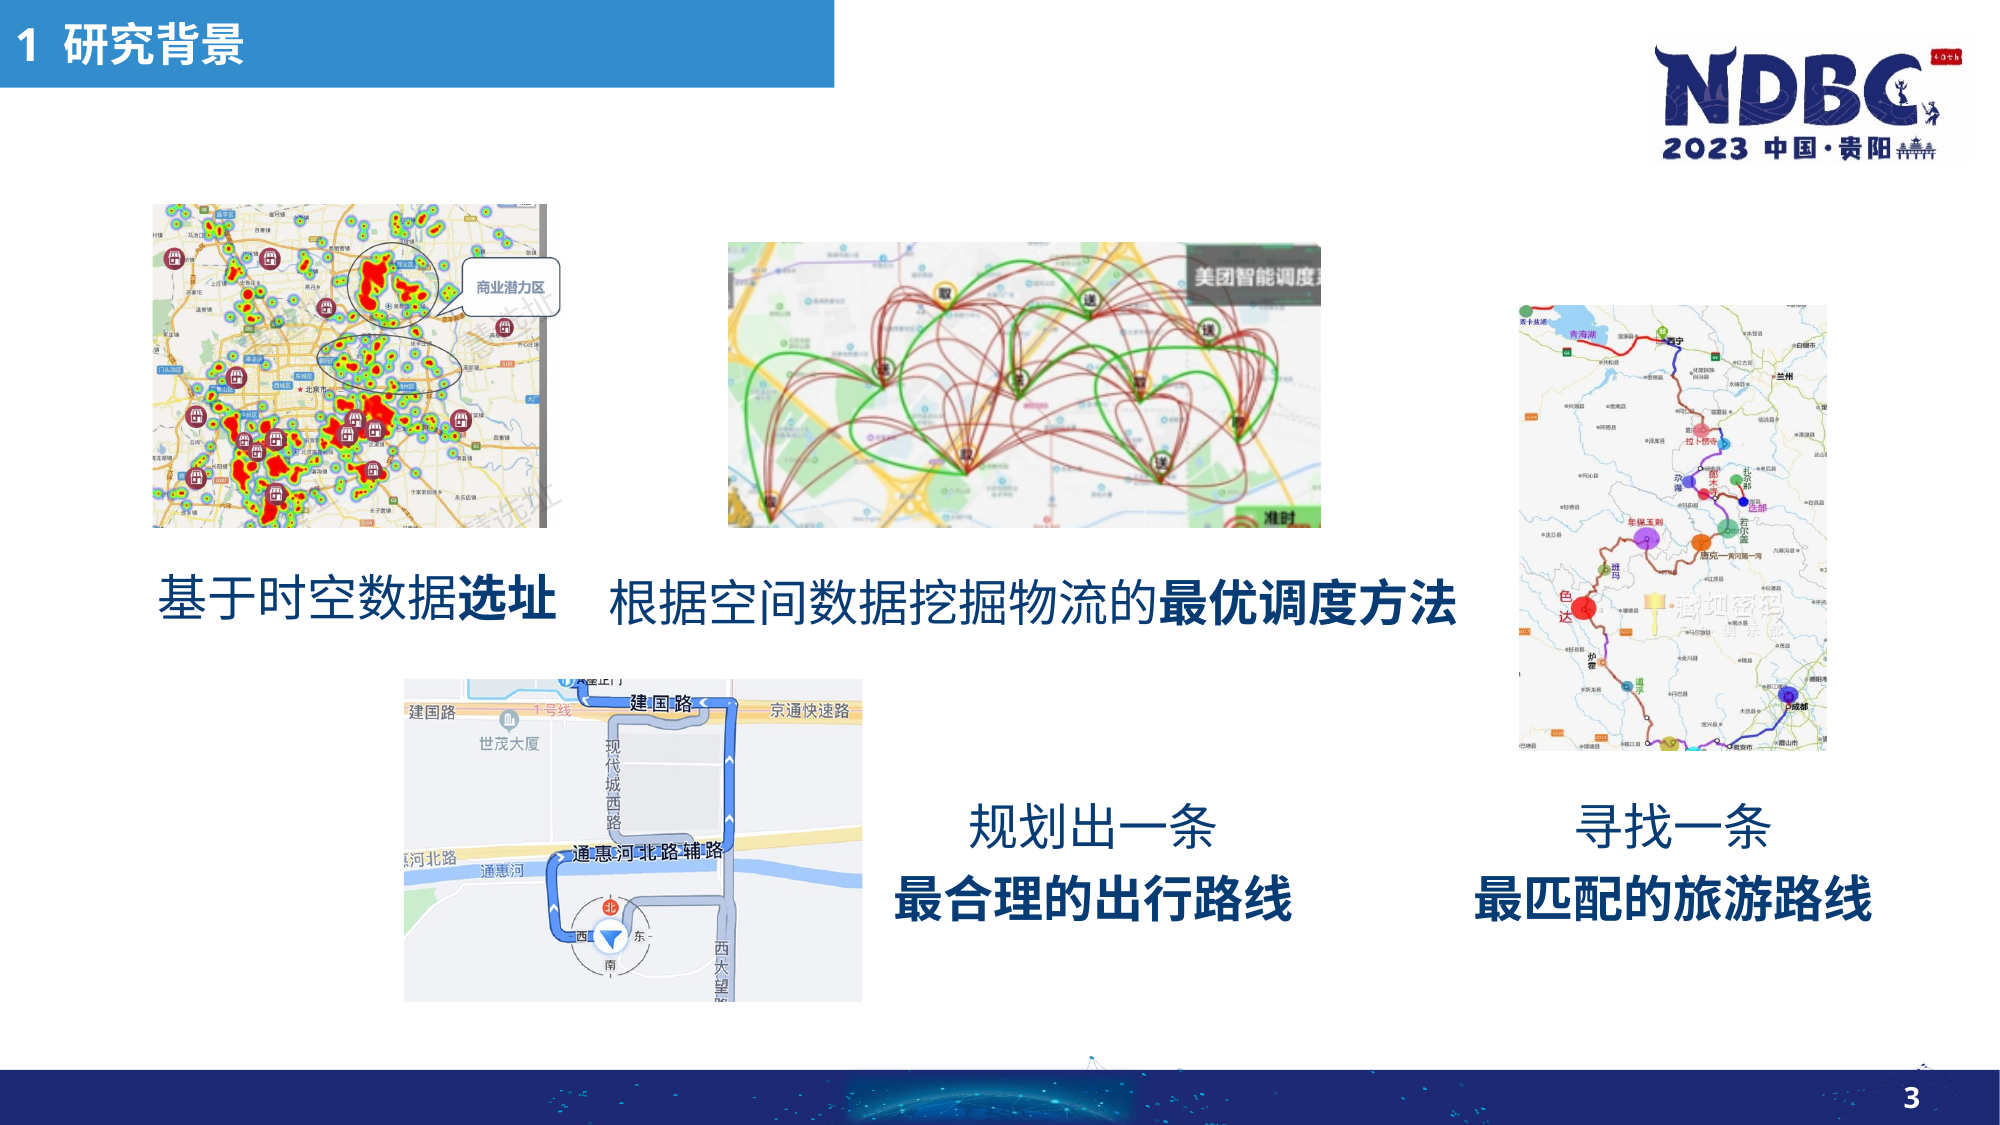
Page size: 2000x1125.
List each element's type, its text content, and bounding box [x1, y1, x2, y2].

picture [1519, 304, 1827, 752]
picture [152, 203, 563, 529]
picture [537, 1011, 1334, 1125]
picture [403, 679, 863, 1002]
text_box 基于时空数据选址 [142, 546, 602, 634]
text_box 规划出一条 最合理的出行路线 [867, 775, 1323, 935]
picture [1815, 1050, 1964, 1125]
text_box 1 研究背景 [0, 8, 745, 79]
picture [1646, 33, 1973, 165]
text_box 根据空间数据挖掘物流的最优调度方法 [593, 551, 1480, 639]
text_box [0, 0, 835, 88]
picture [1322, 1025, 1512, 1125]
picture [727, 242, 1322, 529]
text_box 寻找一条 最匹配的旅游路线 [1448, 775, 1899, 935]
